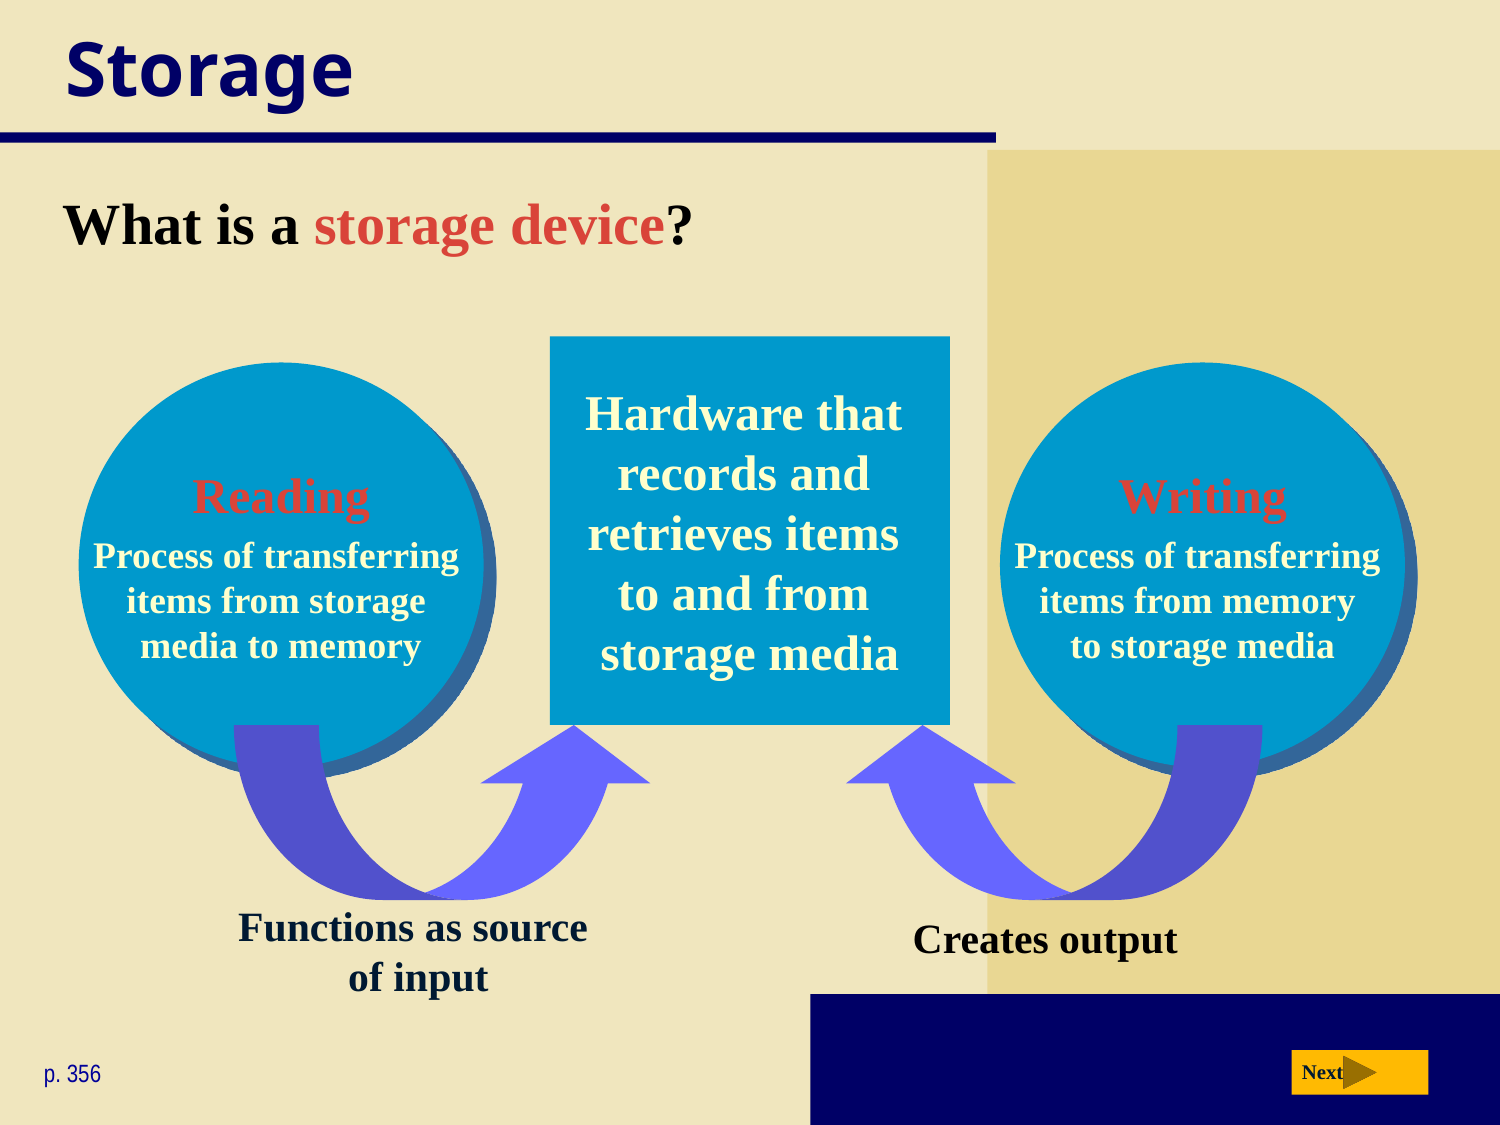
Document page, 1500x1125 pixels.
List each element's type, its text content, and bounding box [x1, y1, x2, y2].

text_box Writing Process of transferring items from memory to storage media [999, 362, 1405, 758]
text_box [1286, 1049, 1429, 1095]
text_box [233, 724, 660, 1009]
list What is a storage device? [47, 178, 1457, 276]
text_box p. 356 [29, 1050, 284, 1095]
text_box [837, 724, 1263, 971]
text_box Hardware that records and retrieves items to and from storage media [549, 336, 950, 725]
title Storage [49, 0, 1459, 133]
text_box Reading Process of transferring items from storage media to memory [78, 362, 484, 761]
